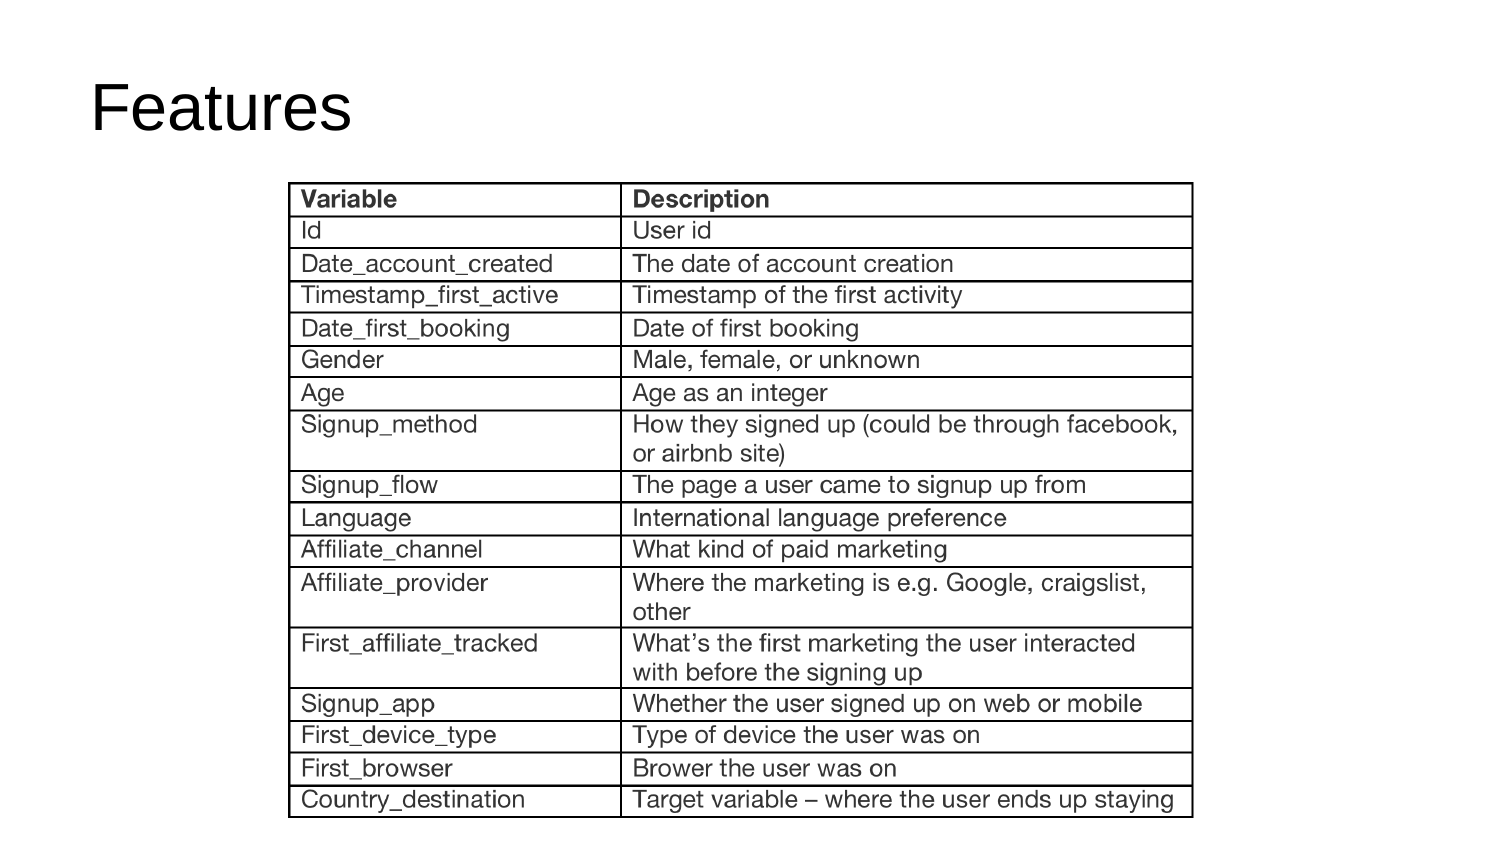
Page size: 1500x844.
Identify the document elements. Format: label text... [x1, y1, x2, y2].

title Features [75, 33, 1425, 175]
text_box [288, 181, 1212, 844]
